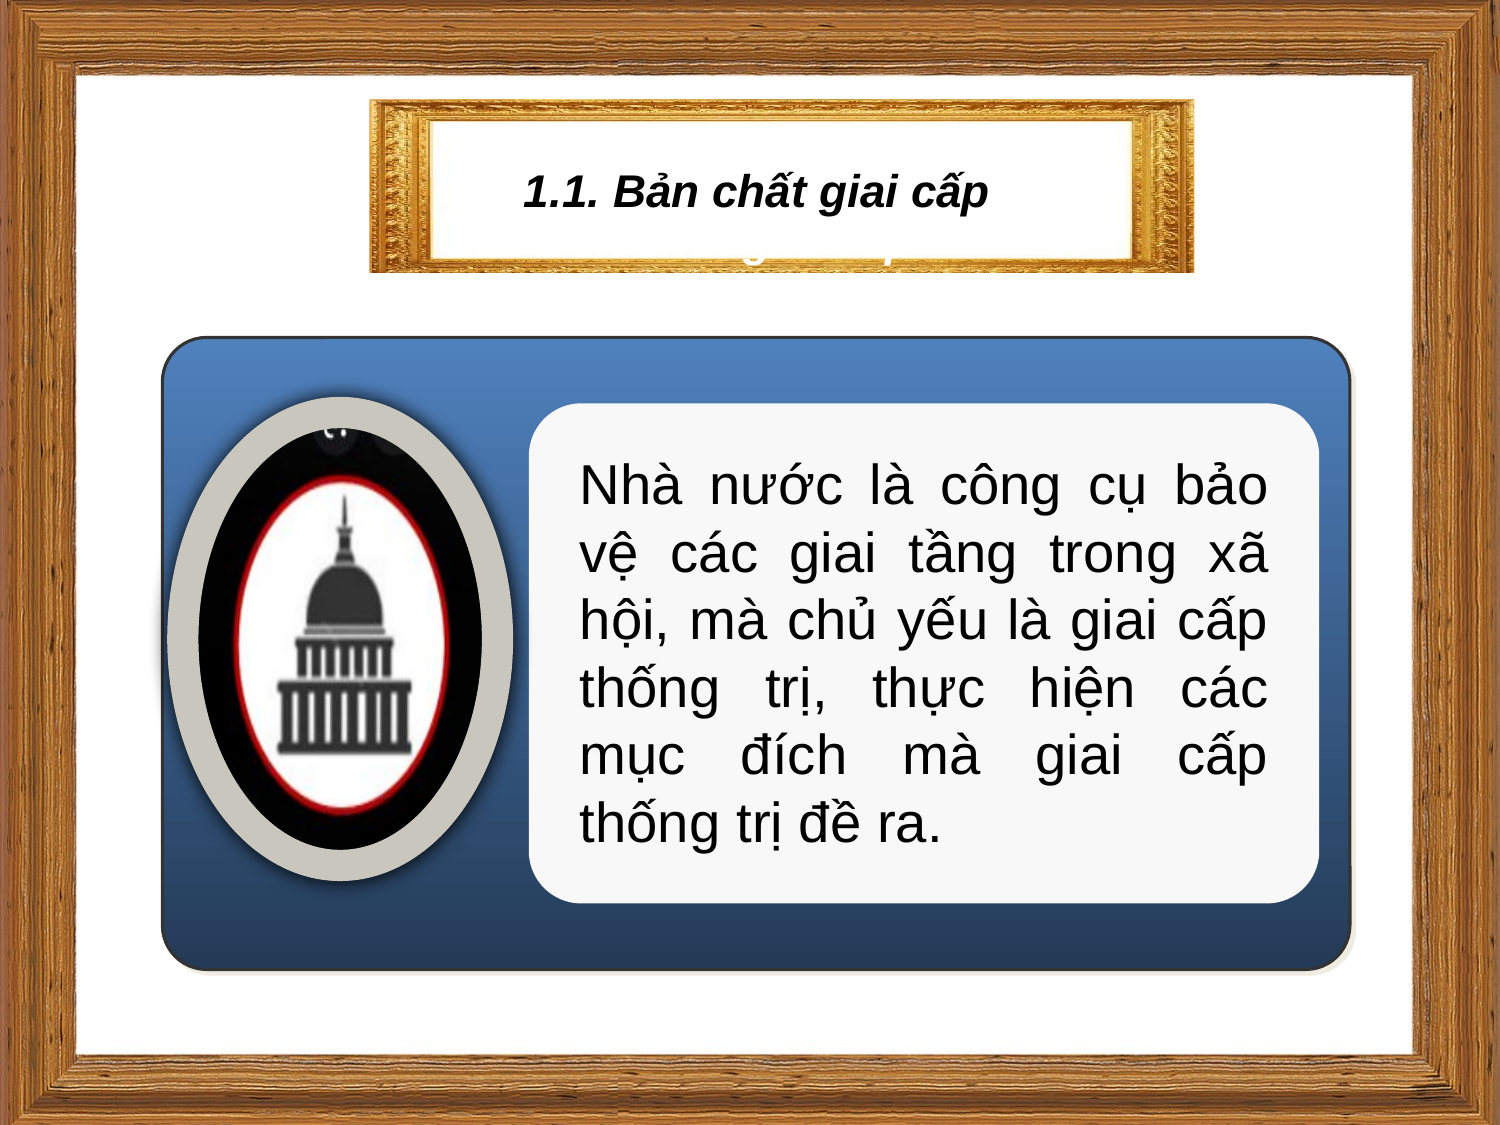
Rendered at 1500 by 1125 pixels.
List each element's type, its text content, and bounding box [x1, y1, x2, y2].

text_box [162, 337, 1350, 970]
text_box 1.1. Bản chất giai cấp [369, 99, 1195, 273]
picture [0, 0, 1500, 1125]
text_box 1.1. Bản chất giai cấp [509, 154, 1078, 224]
text_box [528, 403, 1320, 904]
text_box Nhà nước là công cụ bảo vệ các giai tầng trong xã hội, mà chủ yếu là giai cấp thống trị, thực hiện các mục đích mà giai cấp thống trị đề ra. [565, 441, 1283, 862]
